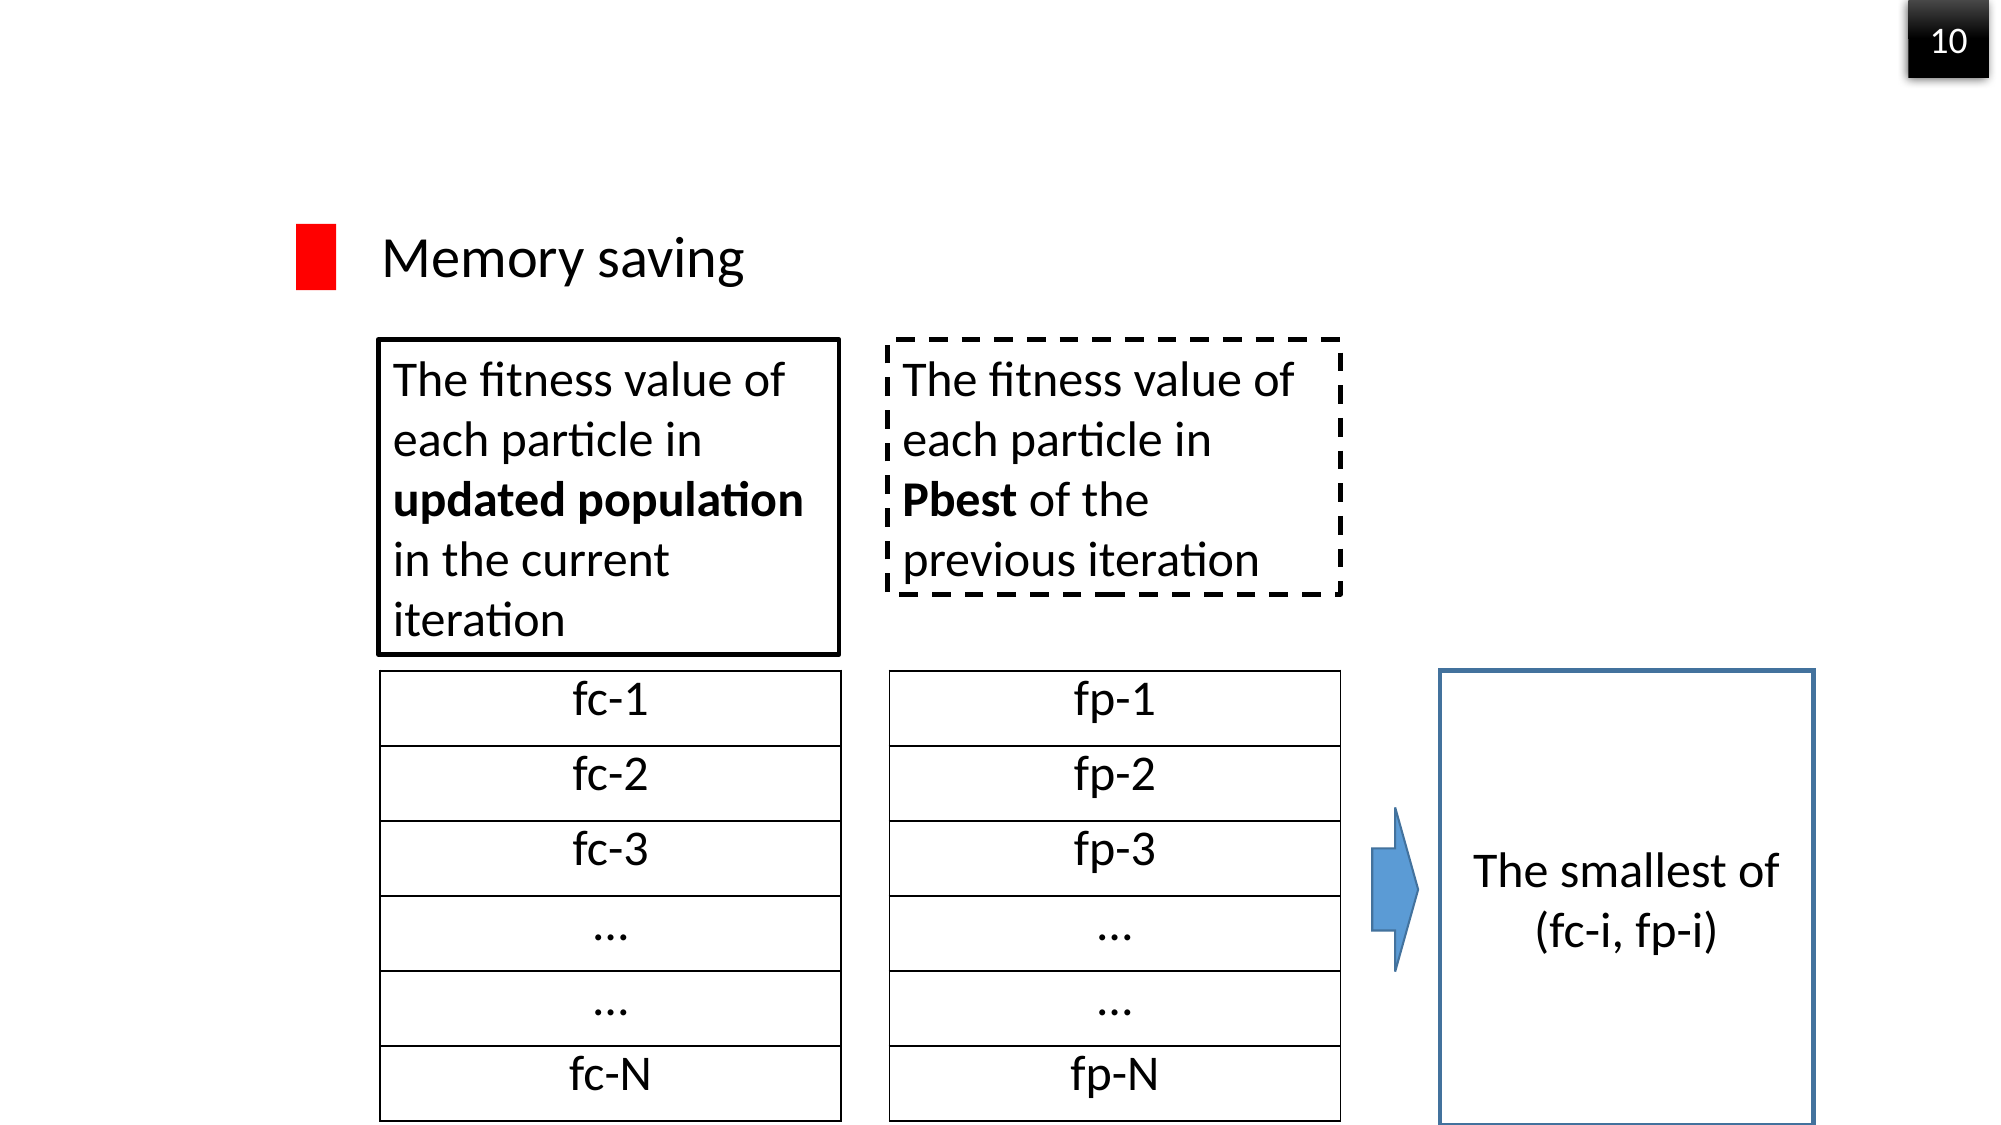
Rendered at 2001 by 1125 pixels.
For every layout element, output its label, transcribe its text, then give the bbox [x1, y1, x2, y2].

table_cell fc-N [381, 1047, 840, 1120]
table_cell fp-2 [890, 747, 1340, 820]
table_cell fp-N [890, 1047, 1340, 1120]
text_box [1371, 807, 1420, 972]
text_box Memory saving [336, 211, 792, 297]
table_header fp-1 [890, 672, 1340, 745]
table_cell fp-3 [890, 822, 1340, 895]
text_box The fitness value of each particle in Pbest of the previous iteration [887, 339, 1341, 595]
table_cell … [890, 972, 1340, 1045]
table_cell … [381, 897, 840, 970]
table_cell … [890, 897, 1340, 970]
table_cell … [381, 972, 840, 1045]
slide_number 10 [1908, 0, 1989, 78]
text_box The fitness value of each particle in updated population in the current iteration [378, 339, 840, 655]
table_cell fc-3 [381, 822, 840, 895]
table_cell fc-2 [381, 747, 840, 820]
table_header fc-1 [381, 672, 840, 745]
text_box The smallest of (fc-i, fp-i) [1439, 670, 1814, 1125]
text_box [295, 223, 337, 291]
